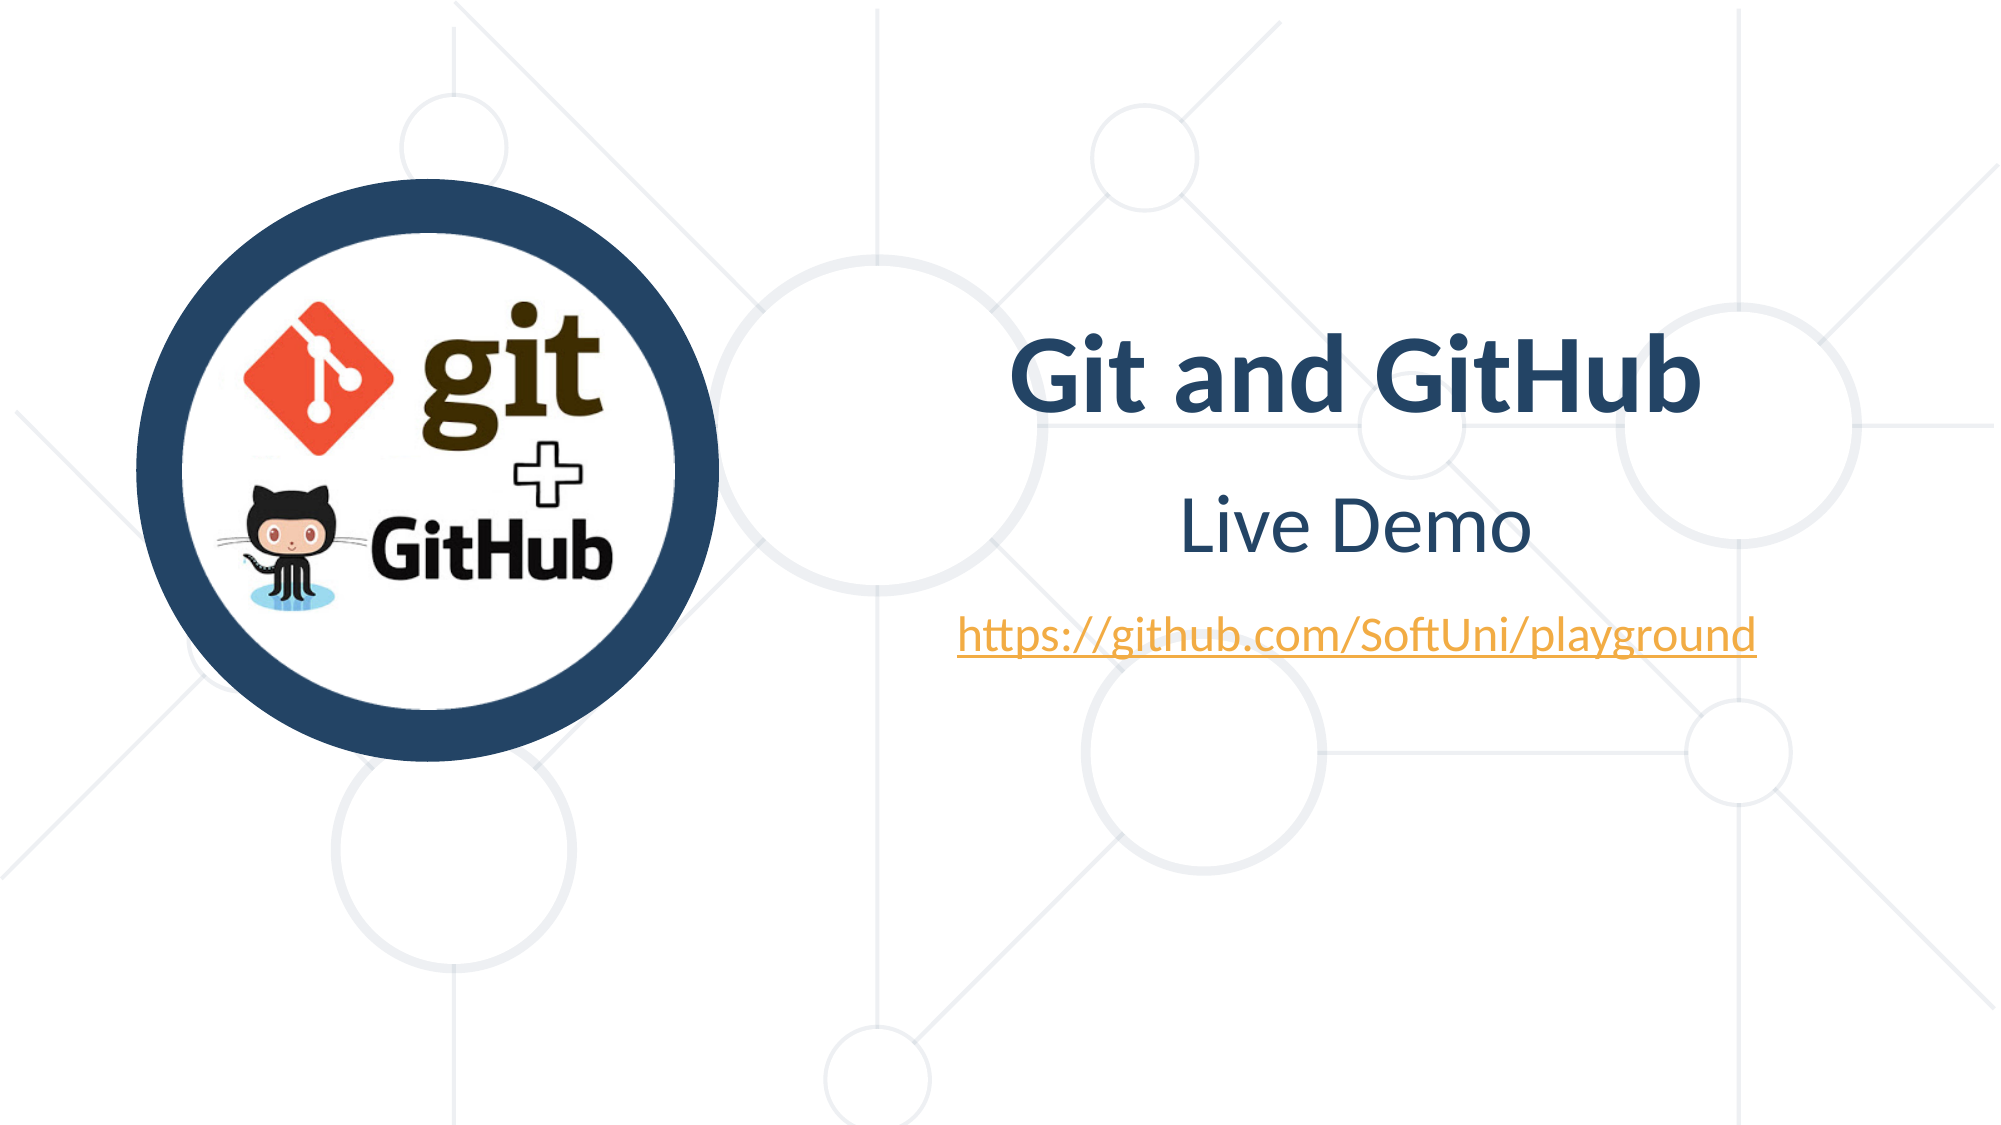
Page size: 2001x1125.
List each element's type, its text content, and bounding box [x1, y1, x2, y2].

title Git and GitHub [809, 259, 1905, 476]
text_box https://github.com/SoftUni/playground [942, 594, 1773, 669]
picture [181, 233, 675, 711]
subtitle Live Demo [859, 476, 1855, 580]
